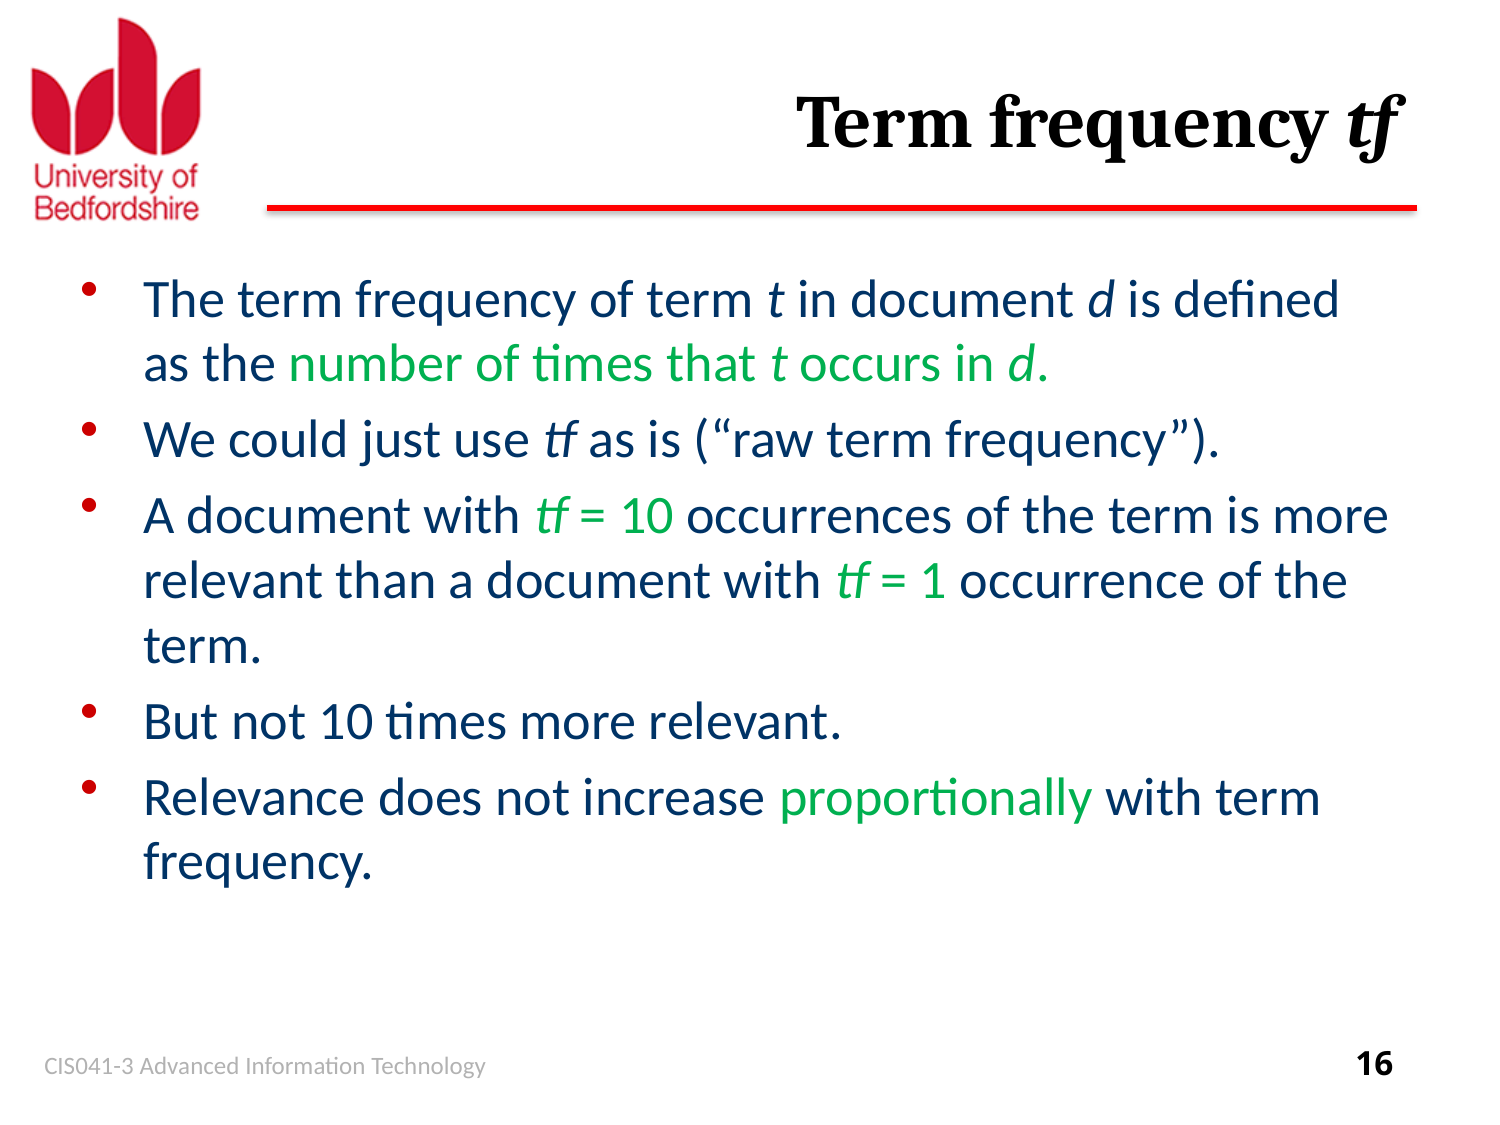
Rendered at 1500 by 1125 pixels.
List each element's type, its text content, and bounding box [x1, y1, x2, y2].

picture [0, 0, 237, 236]
footer CIS041-3 Advanced Information Technology [29, 1035, 514, 1095]
title Term frequency tf [262, 61, 1413, 174]
